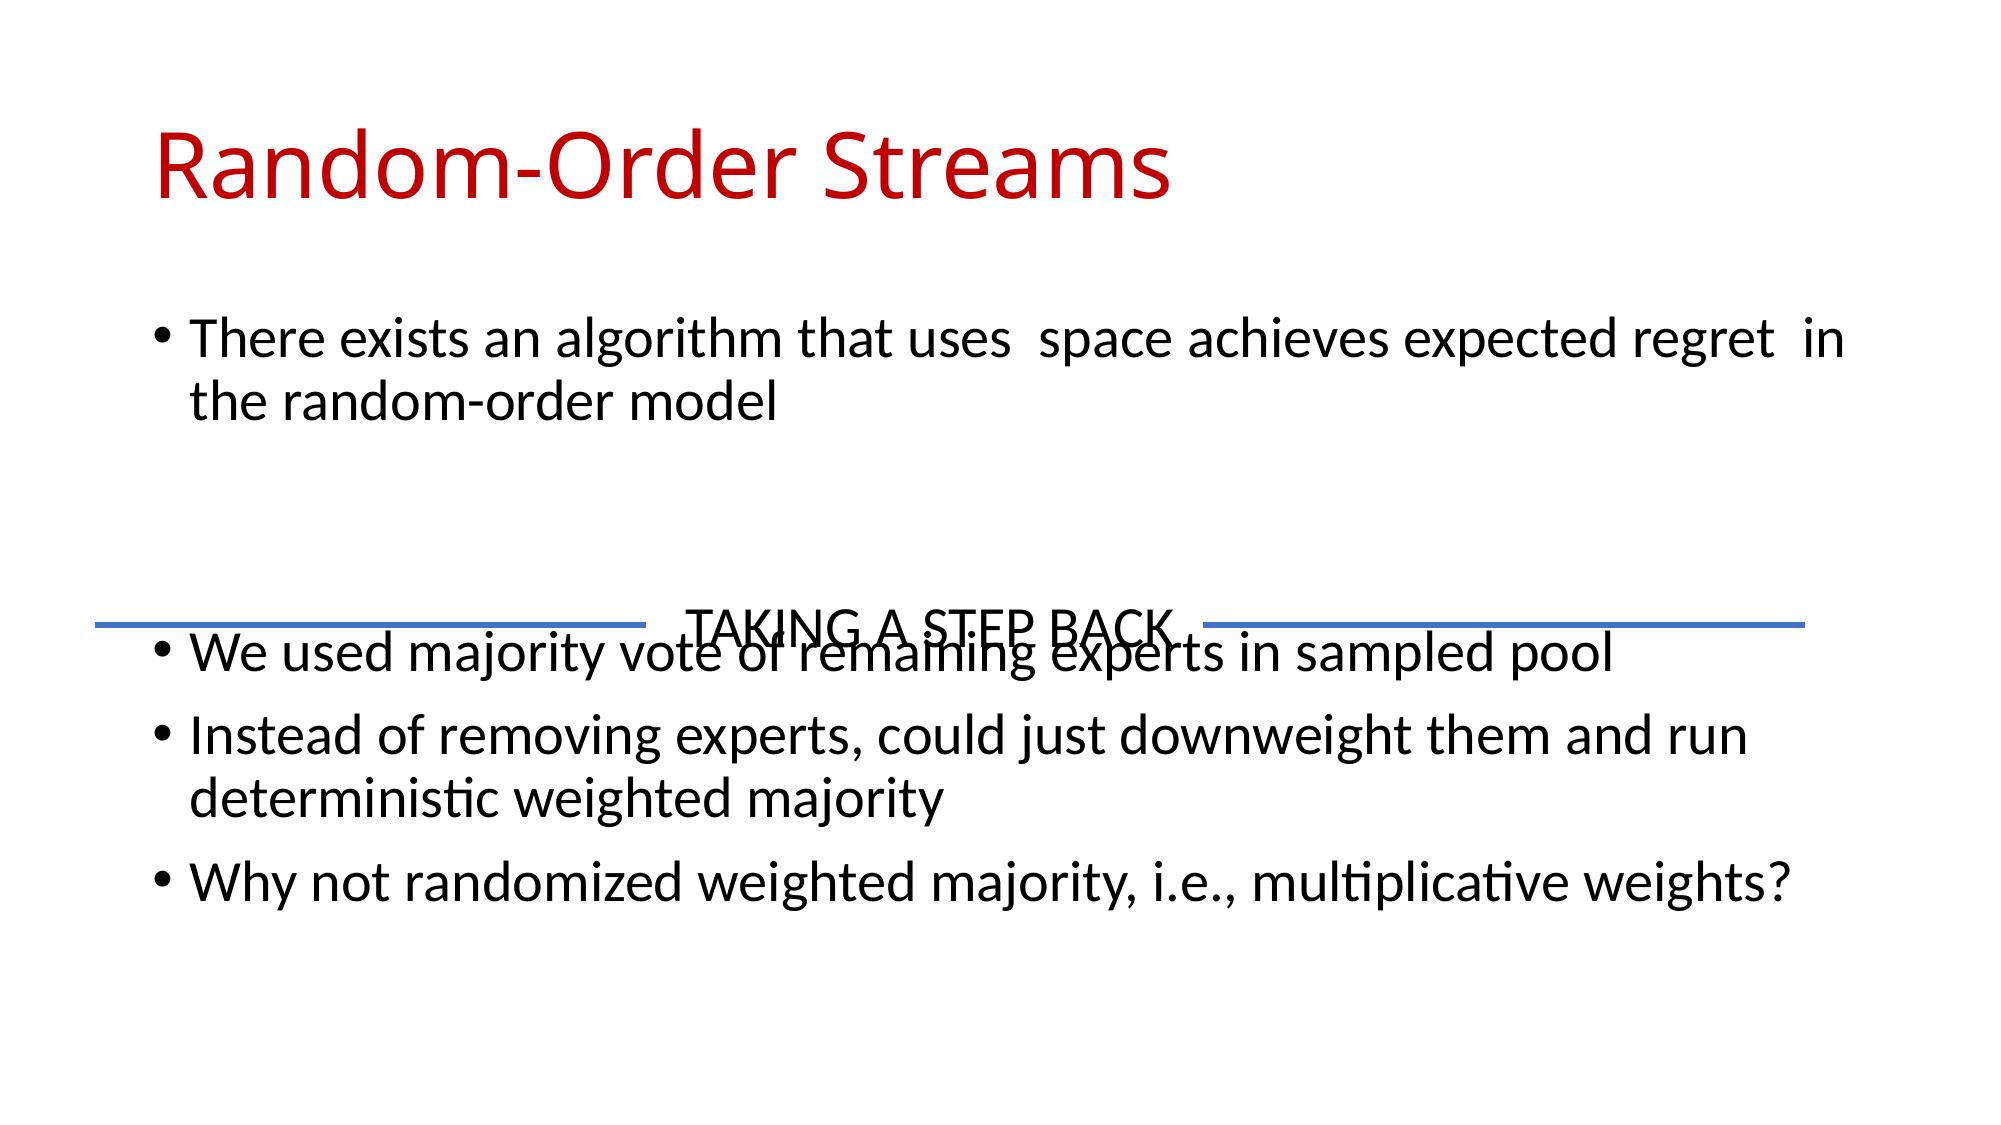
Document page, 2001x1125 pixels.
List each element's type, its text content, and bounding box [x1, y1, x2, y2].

text_box TAKING A STEP BACK [670, 582, 1243, 667]
title Random-Order Streams [137, 59, 1863, 278]
